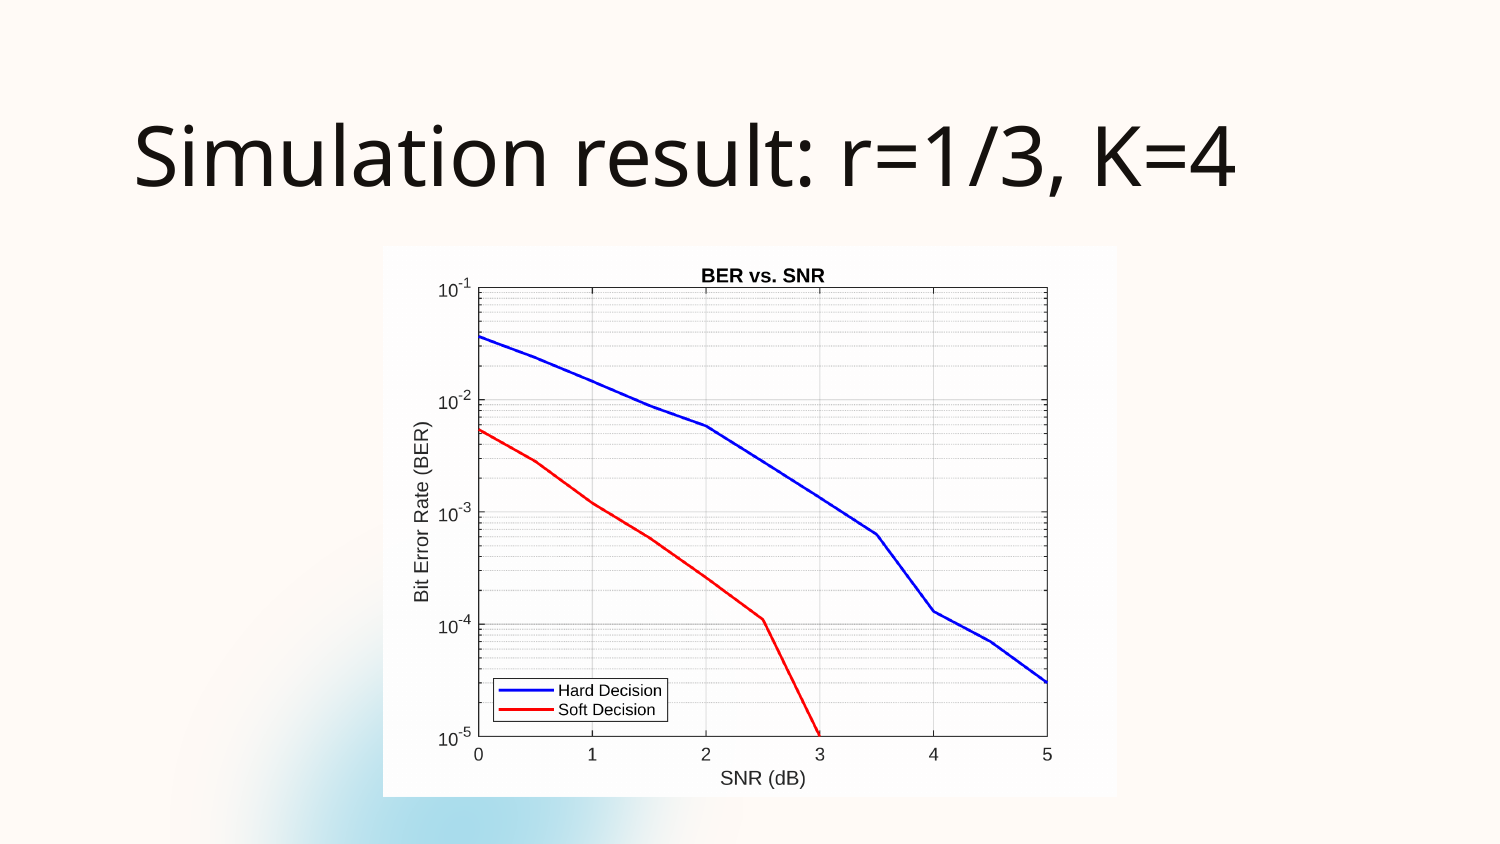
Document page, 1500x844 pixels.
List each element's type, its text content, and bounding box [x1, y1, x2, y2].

title Simulation result: r=1/3, K=4 [118, 87, 1500, 293]
picture [0, 246, 1117, 844]
